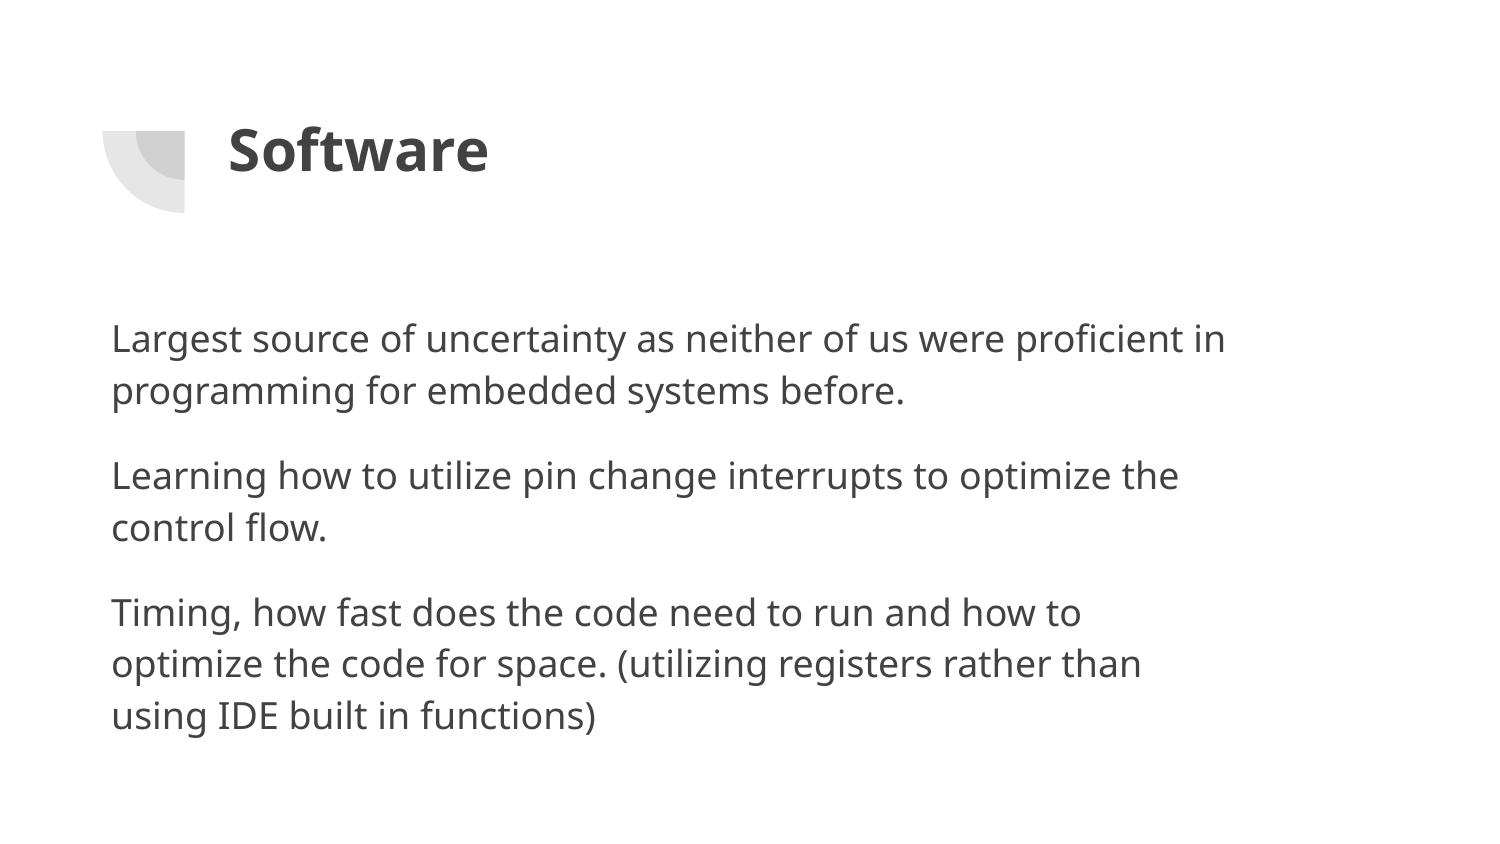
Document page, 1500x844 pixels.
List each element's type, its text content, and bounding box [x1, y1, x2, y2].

list Largest source of uncertainty as neither of us were proficient in programming for embedded systems before. Learning how to utilize pin change interrupts to optimize the control flow. Timing, how fast does the code need to run and how to optimize the code for space. (utilizing registers rather than using IDE built in functions) [95, 293, 1250, 711]
title Software [213, 98, 1368, 263]
